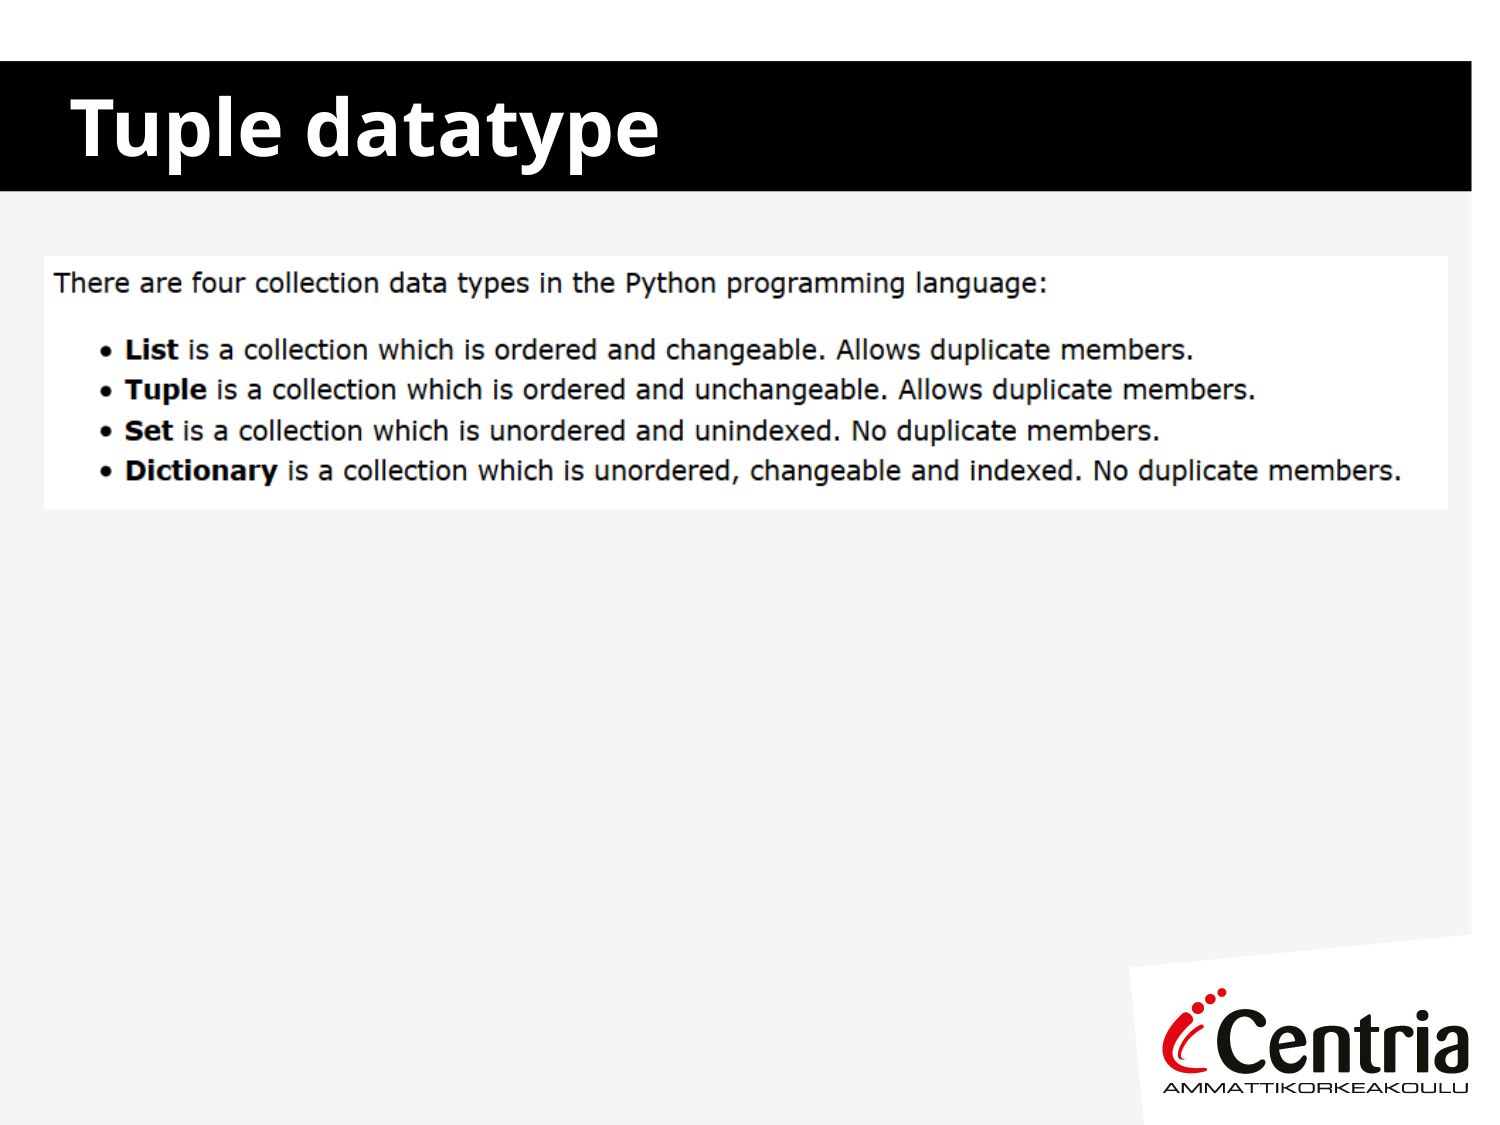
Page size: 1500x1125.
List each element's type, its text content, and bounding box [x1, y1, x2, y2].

picture [0, 0, 1500, 1125]
title Tuple datatype [54, 75, 1410, 181]
